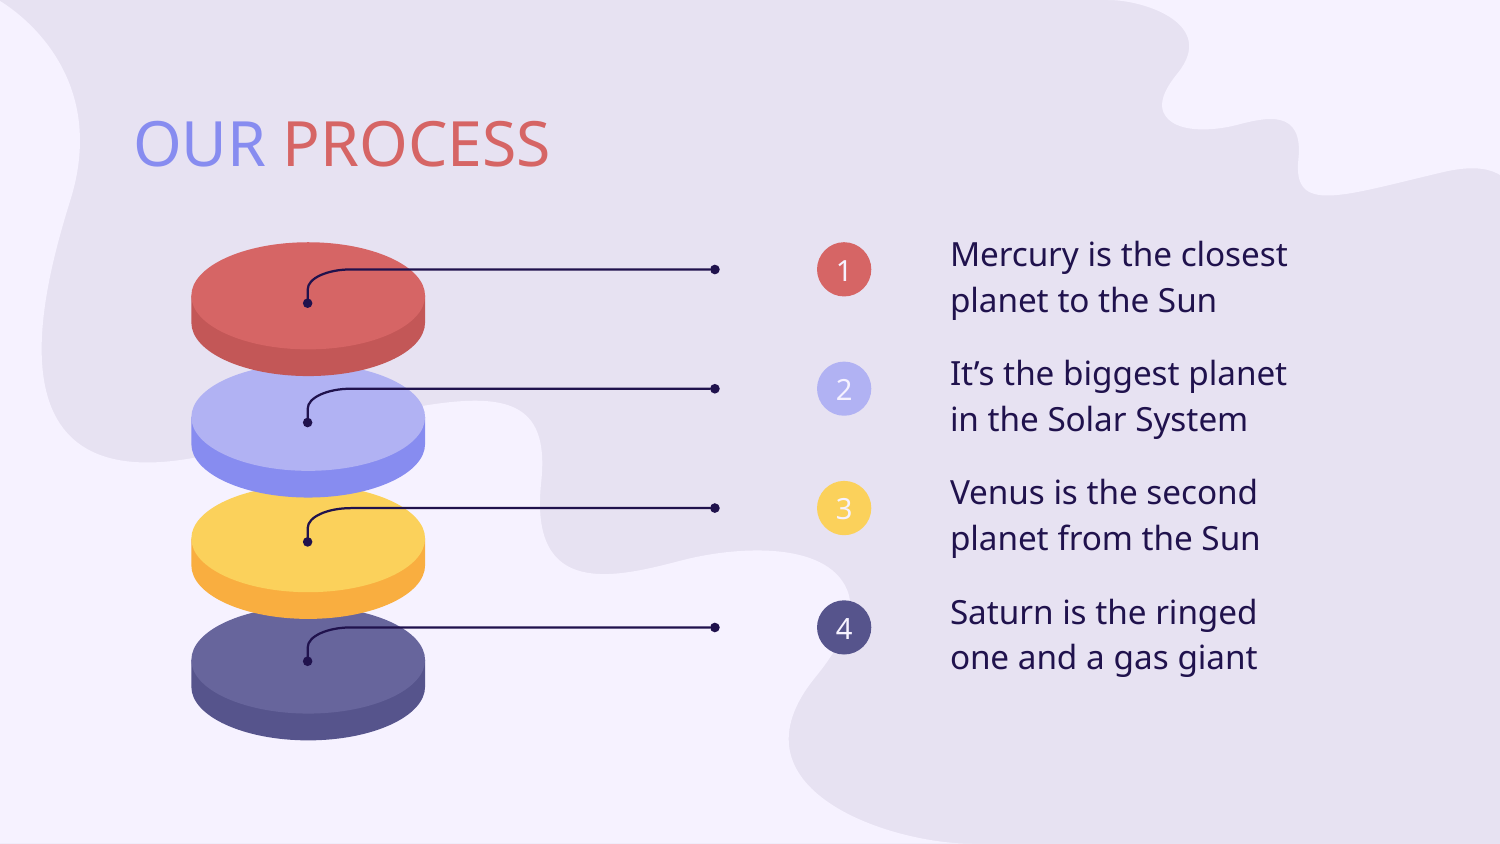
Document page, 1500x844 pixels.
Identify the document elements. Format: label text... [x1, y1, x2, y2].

title OUR PROCESS [118, 88, 1382, 183]
text_box 1 [817, 242, 872, 297]
text_box 3 [817, 480, 872, 536]
subtitle Mercury is the closest planet to the Sun [934, 212, 1309, 327]
subtitle It’s the biggest planet in the Solar System [934, 331, 1309, 447]
subtitle Venus is the second planet from the Sun [934, 450, 1309, 566]
text_box 2 [817, 361, 872, 416]
subtitle Saturn is the ringed one and a gas giant [934, 569, 1309, 685]
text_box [191, 241, 720, 741]
text_box 4 [817, 600, 872, 655]
